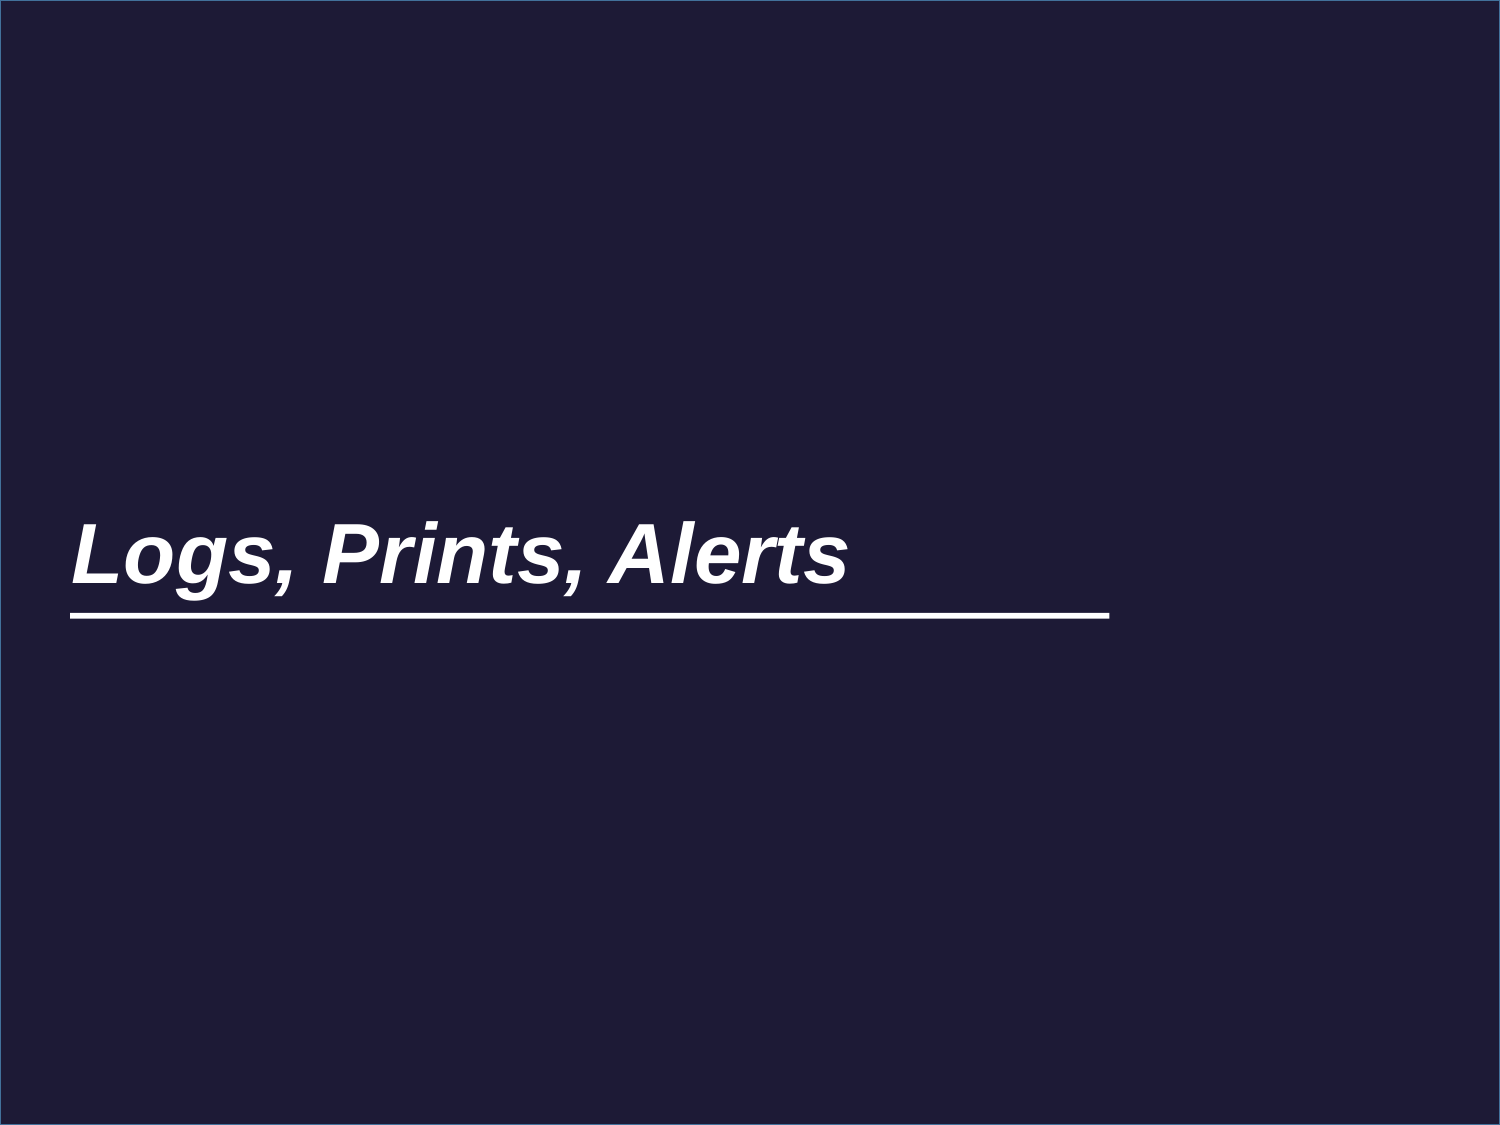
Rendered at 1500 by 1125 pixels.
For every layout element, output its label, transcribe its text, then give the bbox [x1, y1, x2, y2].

title Logs, Prints, Alerts [63, 483, 1415, 628]
